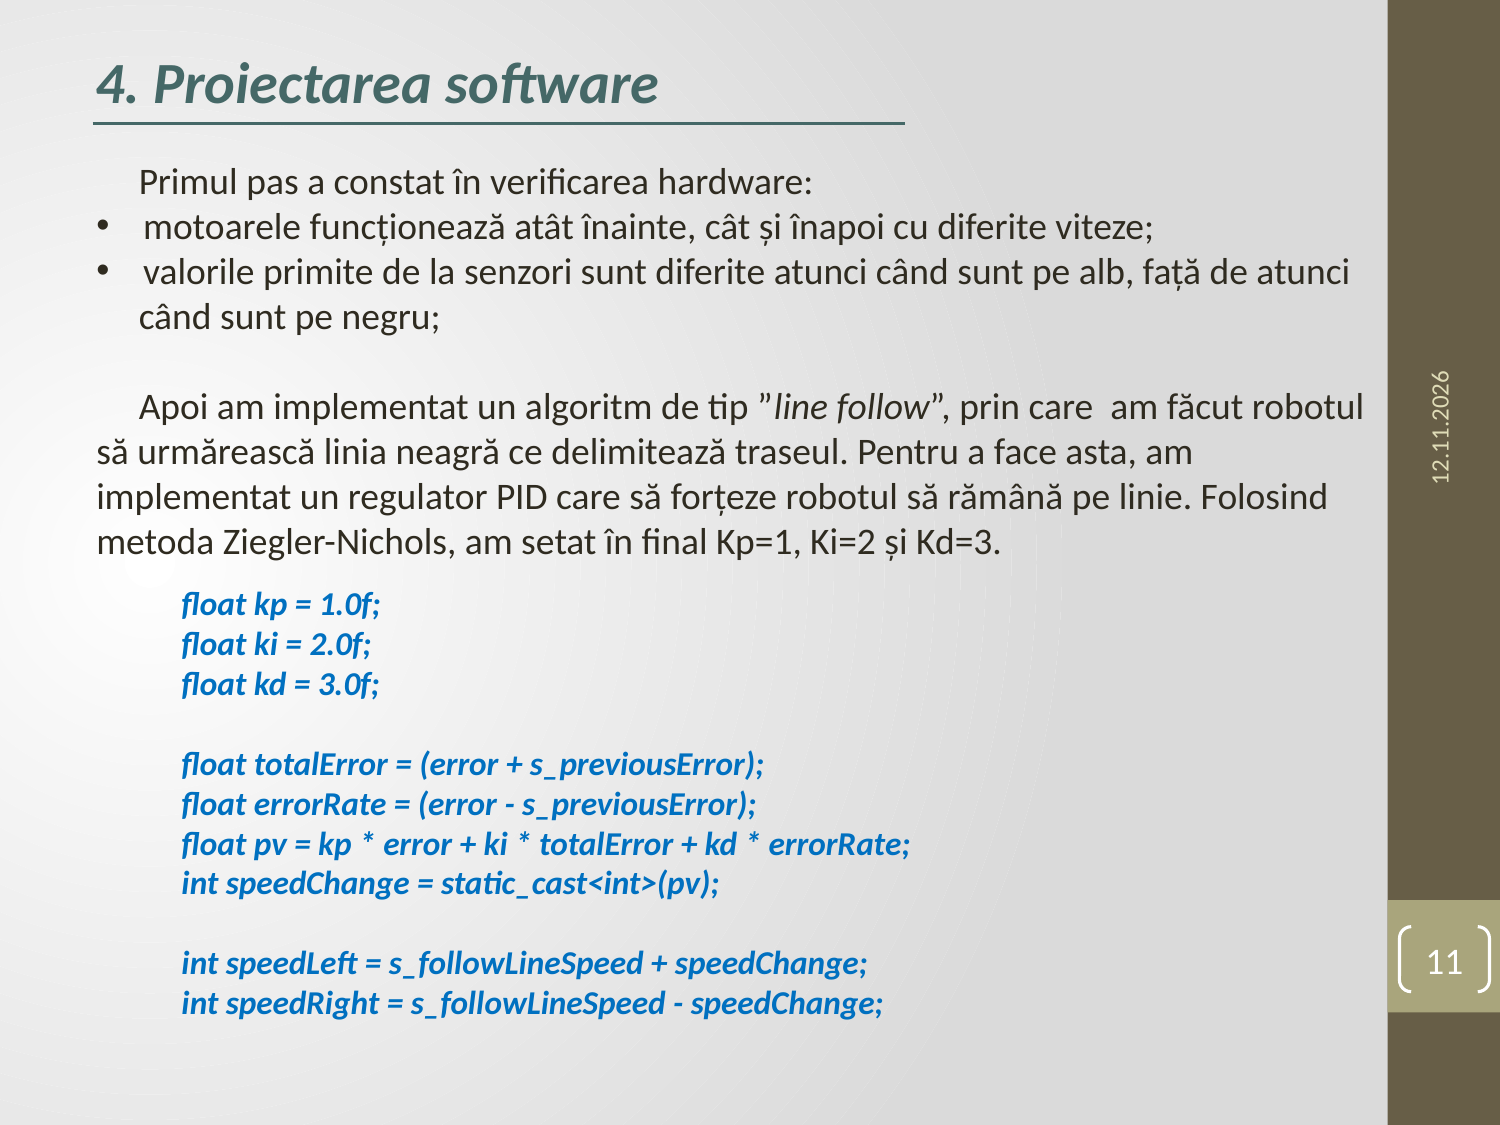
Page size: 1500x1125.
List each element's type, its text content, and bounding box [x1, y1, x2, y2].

text_box 4. Proiectarea software [80, 37, 675, 123]
text_box Primul pas a constat în verificarea hardware: motoarele funcționează atât înainte, cât și înapoi cu diferite viteze; valorile primite de la senzori sunt diferite atunci când sunt pe alb, față de atunci când sunt pe negru; Apoi am implementat un algoritm de tip ”line follow”, prin care am făcut robotul să urmărească linia neagră ce delimitează traseul. Pentru a face asta, am implementat un regulator PID care să forțeze robotul să rămână pe linie. Folosind metoda Ziegler-Nichols, am setat în final Kp=1, Ki=2 și Kd=3. [81, 149, 1389, 570]
slide_number 11 [1397, 925, 1492, 994]
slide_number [1408, 100, 1469, 501]
text_box float kp = 1.0f; float ki = 2.0f; float kd = 3.0f; float totalError = (error + s_previousError); float errorRate = (error - s_previousError); float pv = kp * error + ki * totalError + kd * errorRate; int speedChange = static_cast<int>(pv); int speedLeft = s_followLineSpeed + speedChange; int speedRight = s_followLineSpeed - speedChange; [91, 574, 1305, 1029]
